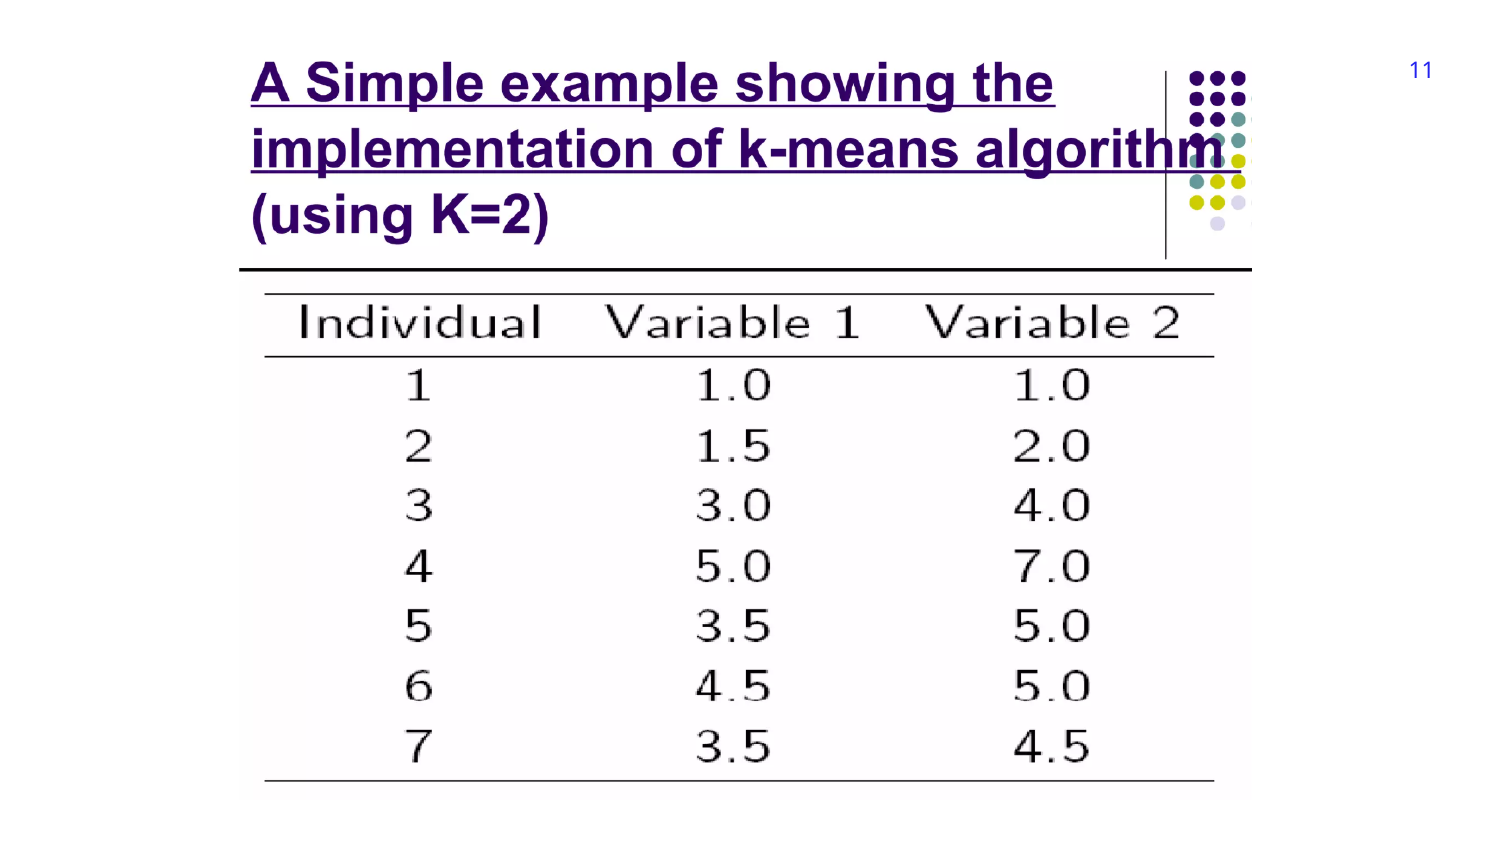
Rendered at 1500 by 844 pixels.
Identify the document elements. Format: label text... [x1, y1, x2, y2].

slide_number 11 [1392, 41, 1450, 71]
picture [214, 55, 1252, 800]
